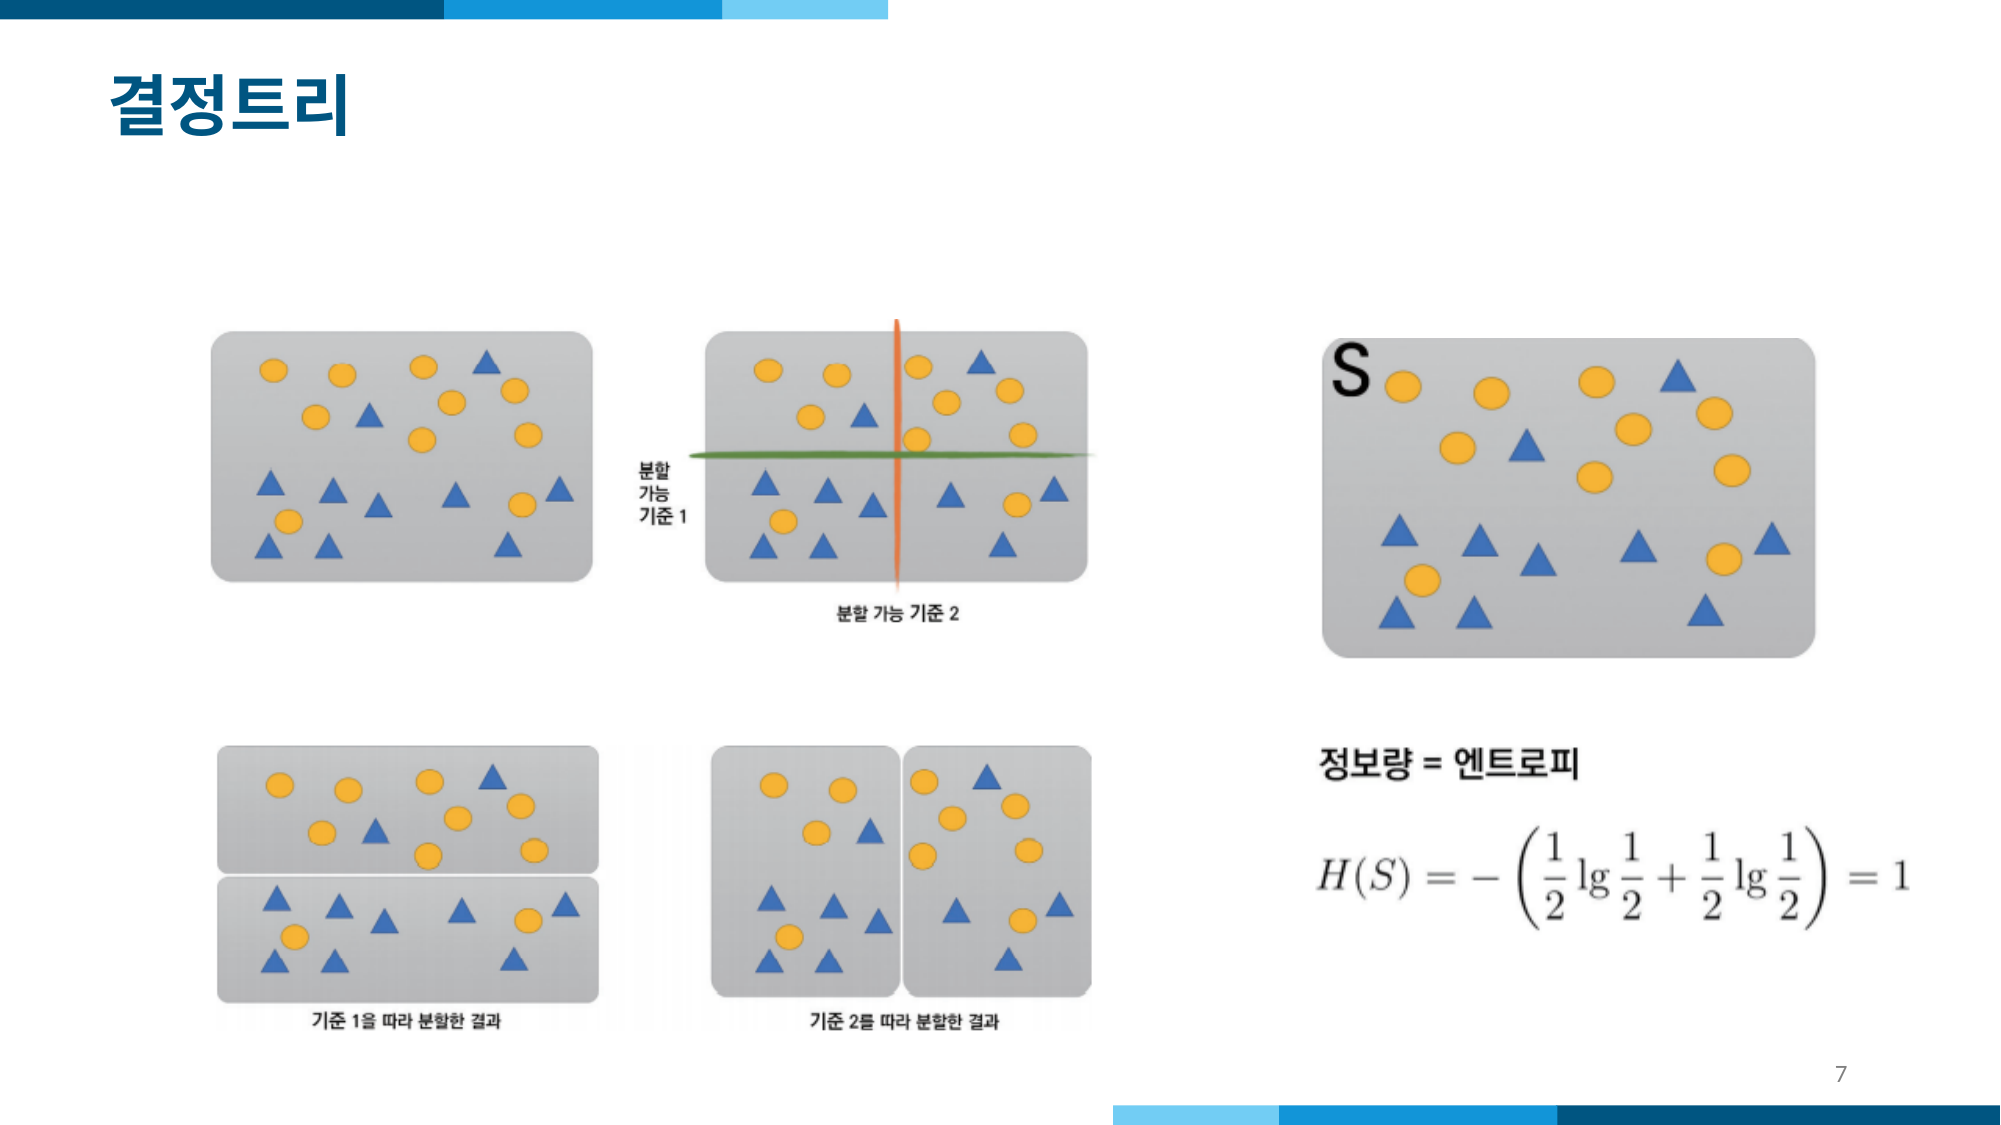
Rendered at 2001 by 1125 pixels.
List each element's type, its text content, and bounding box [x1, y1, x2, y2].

title 결정트리 [92, 20, 1818, 199]
picture [1309, 680, 1942, 1045]
slide_number 7 [1412, 1045, 1863, 1103]
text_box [8, 319, 1167, 1043]
picture [1319, 338, 1826, 662]
